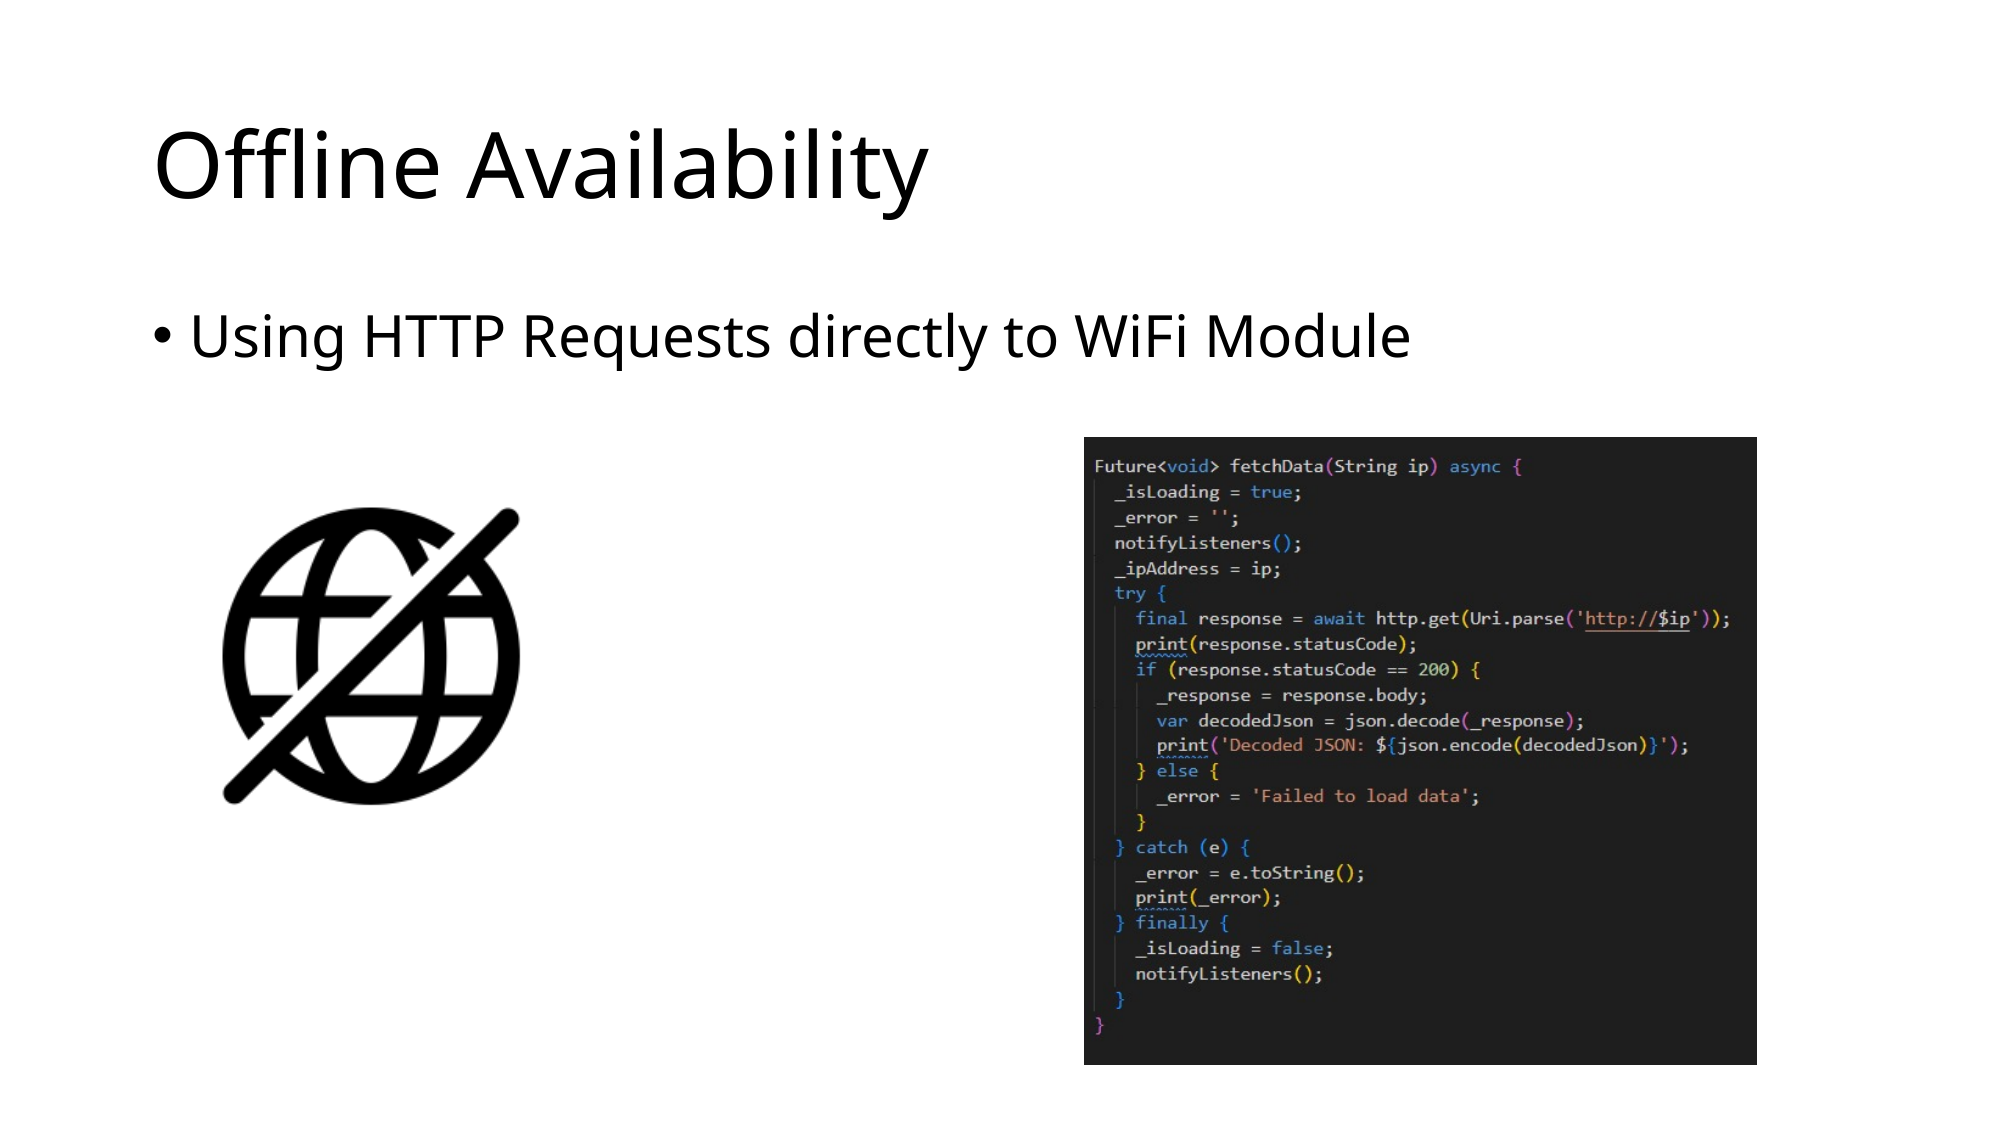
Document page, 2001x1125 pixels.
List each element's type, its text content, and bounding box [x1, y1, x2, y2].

title Offline Availability [137, 59, 1863, 278]
picture [1084, 437, 1758, 1066]
picture [214, 499, 529, 814]
list Using HTTP Requests directly to WiFi Module [137, 299, 1863, 1014]
